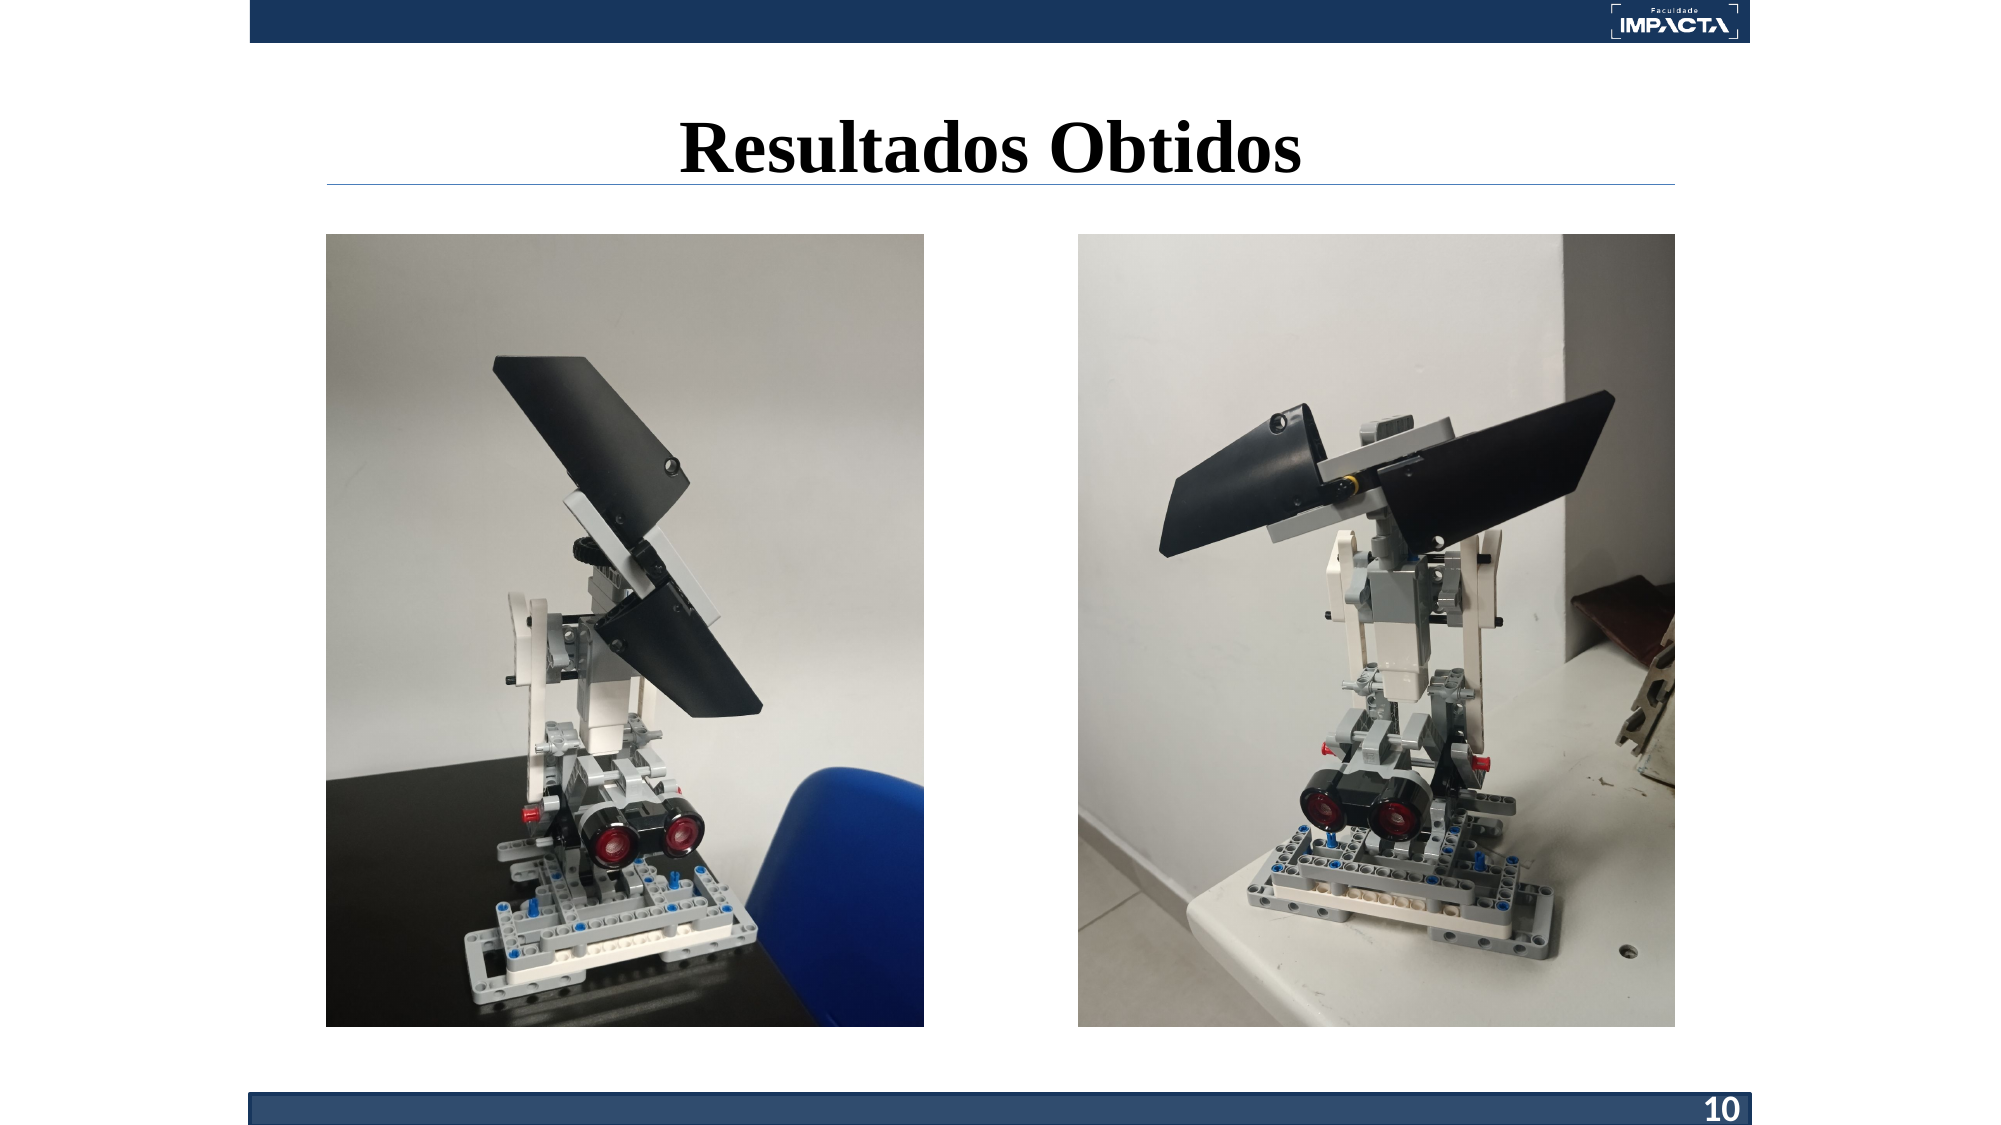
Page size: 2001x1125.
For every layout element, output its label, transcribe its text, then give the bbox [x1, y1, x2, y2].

picture [326, 234, 924, 1028]
title Resultados Obtidos [326, 89, 1675, 197]
picture [1604, 0, 1745, 43]
picture [1078, 234, 1676, 1028]
slide_number ‹#› [1692, 1076, 1748, 1125]
